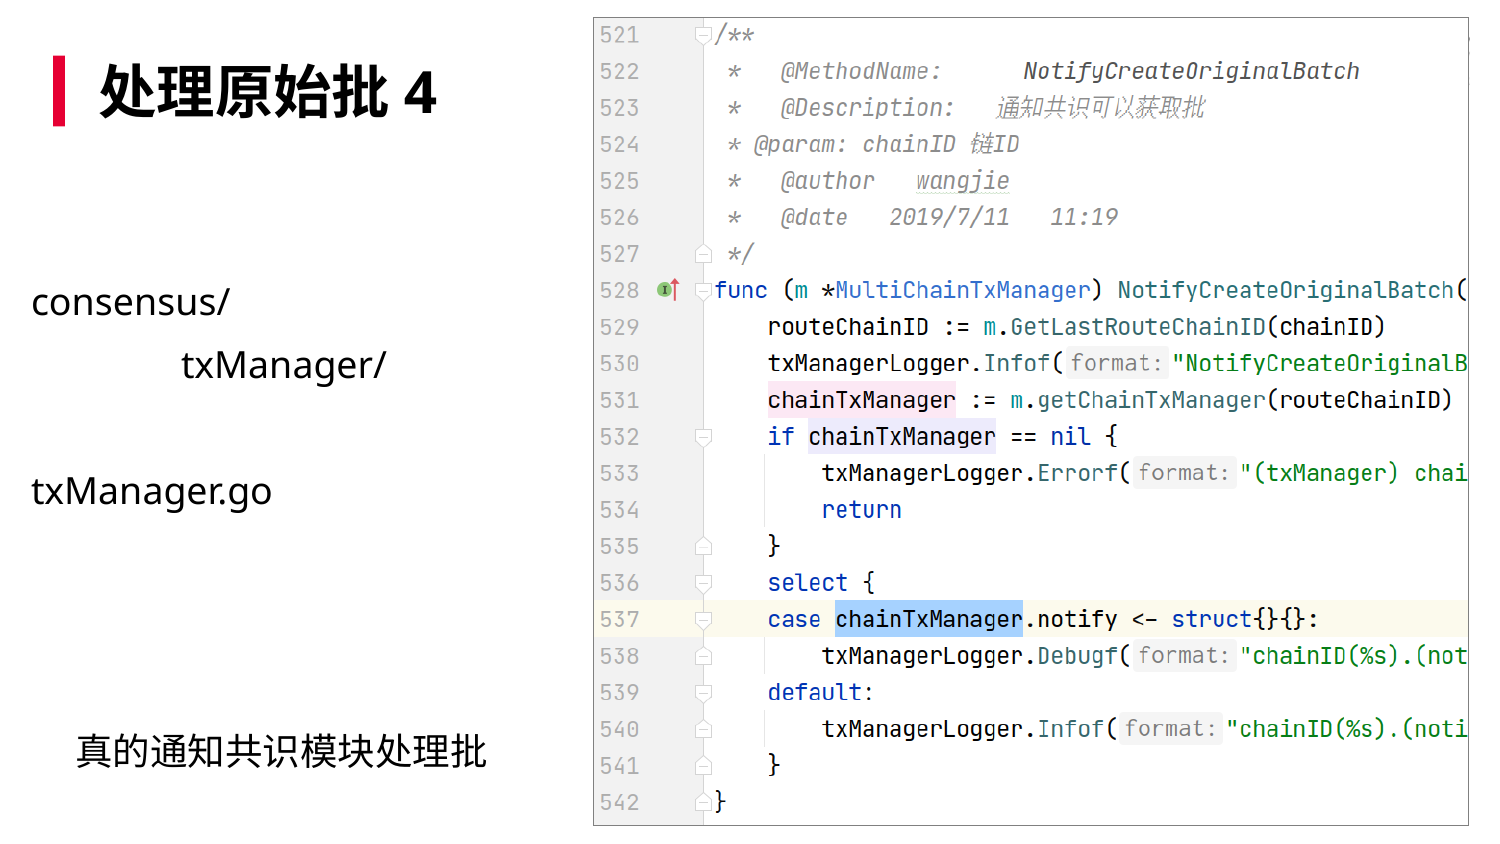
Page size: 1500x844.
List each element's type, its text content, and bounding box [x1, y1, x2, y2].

picture [593, 1, 1500, 827]
text_box 真的通知共识模块处理批 [71, 706, 521, 776]
text_box consensus/ txManager/ txManager.go [27, 257, 433, 516]
text_box 处理原始批4 [91, 48, 484, 133]
